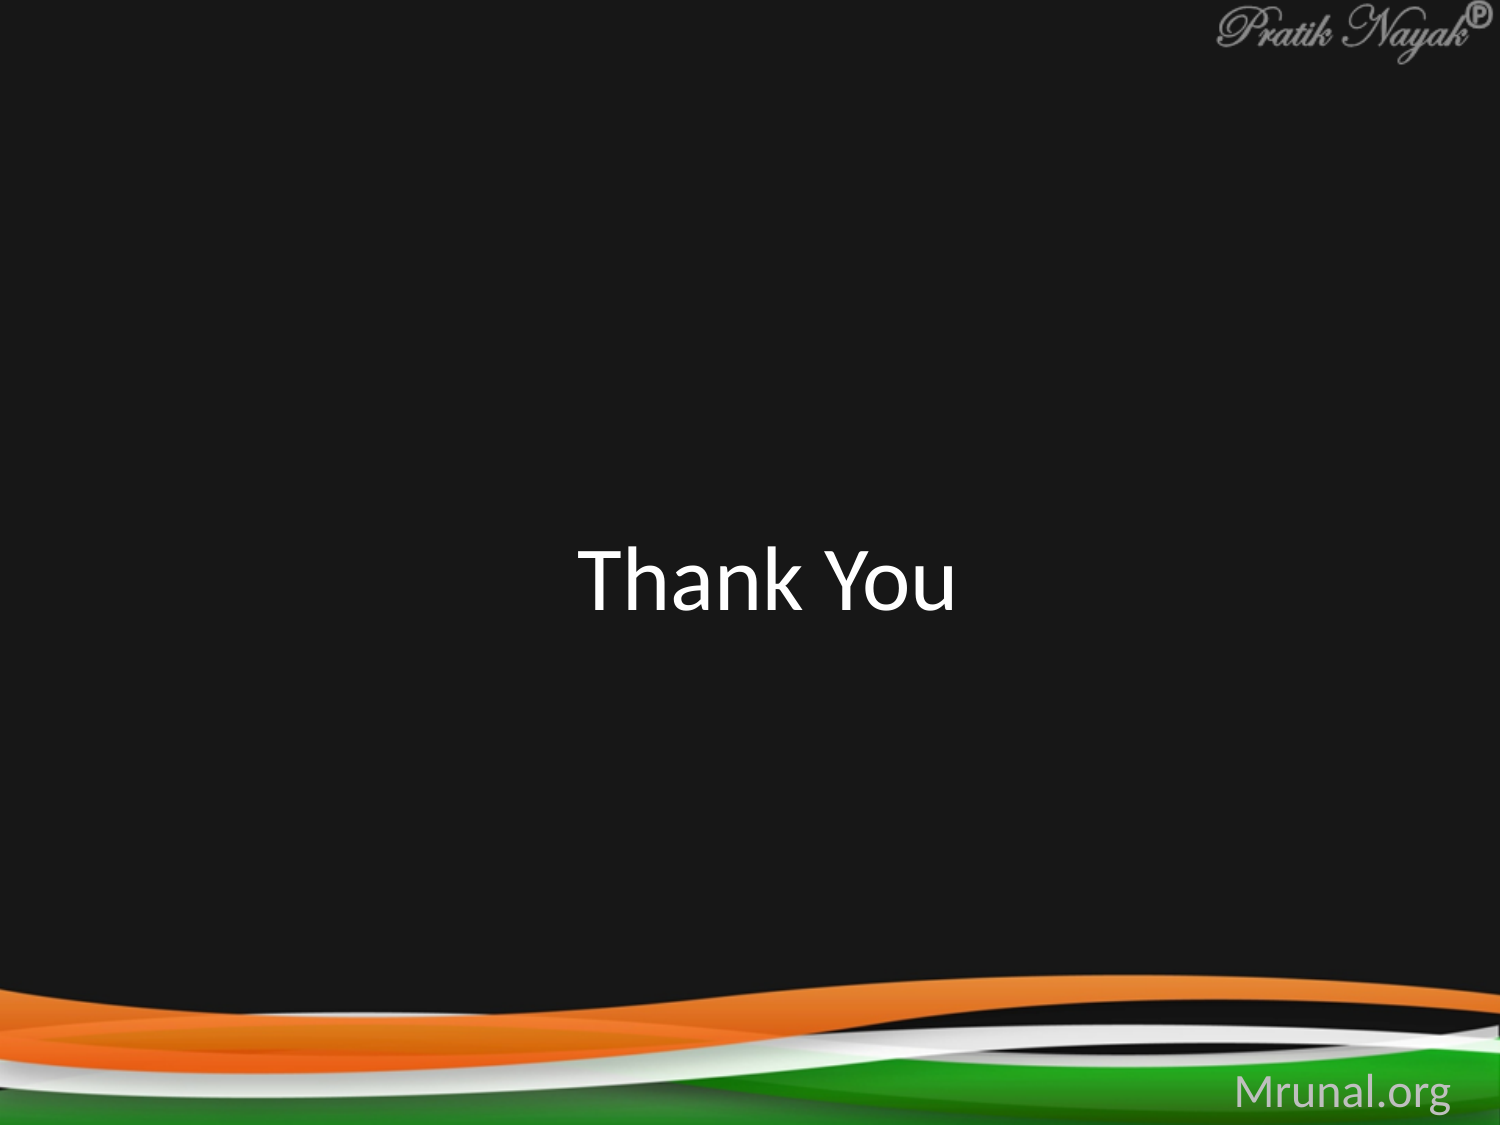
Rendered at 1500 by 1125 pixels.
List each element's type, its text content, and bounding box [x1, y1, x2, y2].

title Thank You [93, 480, 1444, 668]
text_box Mrunal.org [1218, 1051, 1500, 1124]
picture [0, 0, 1500, 1125]
